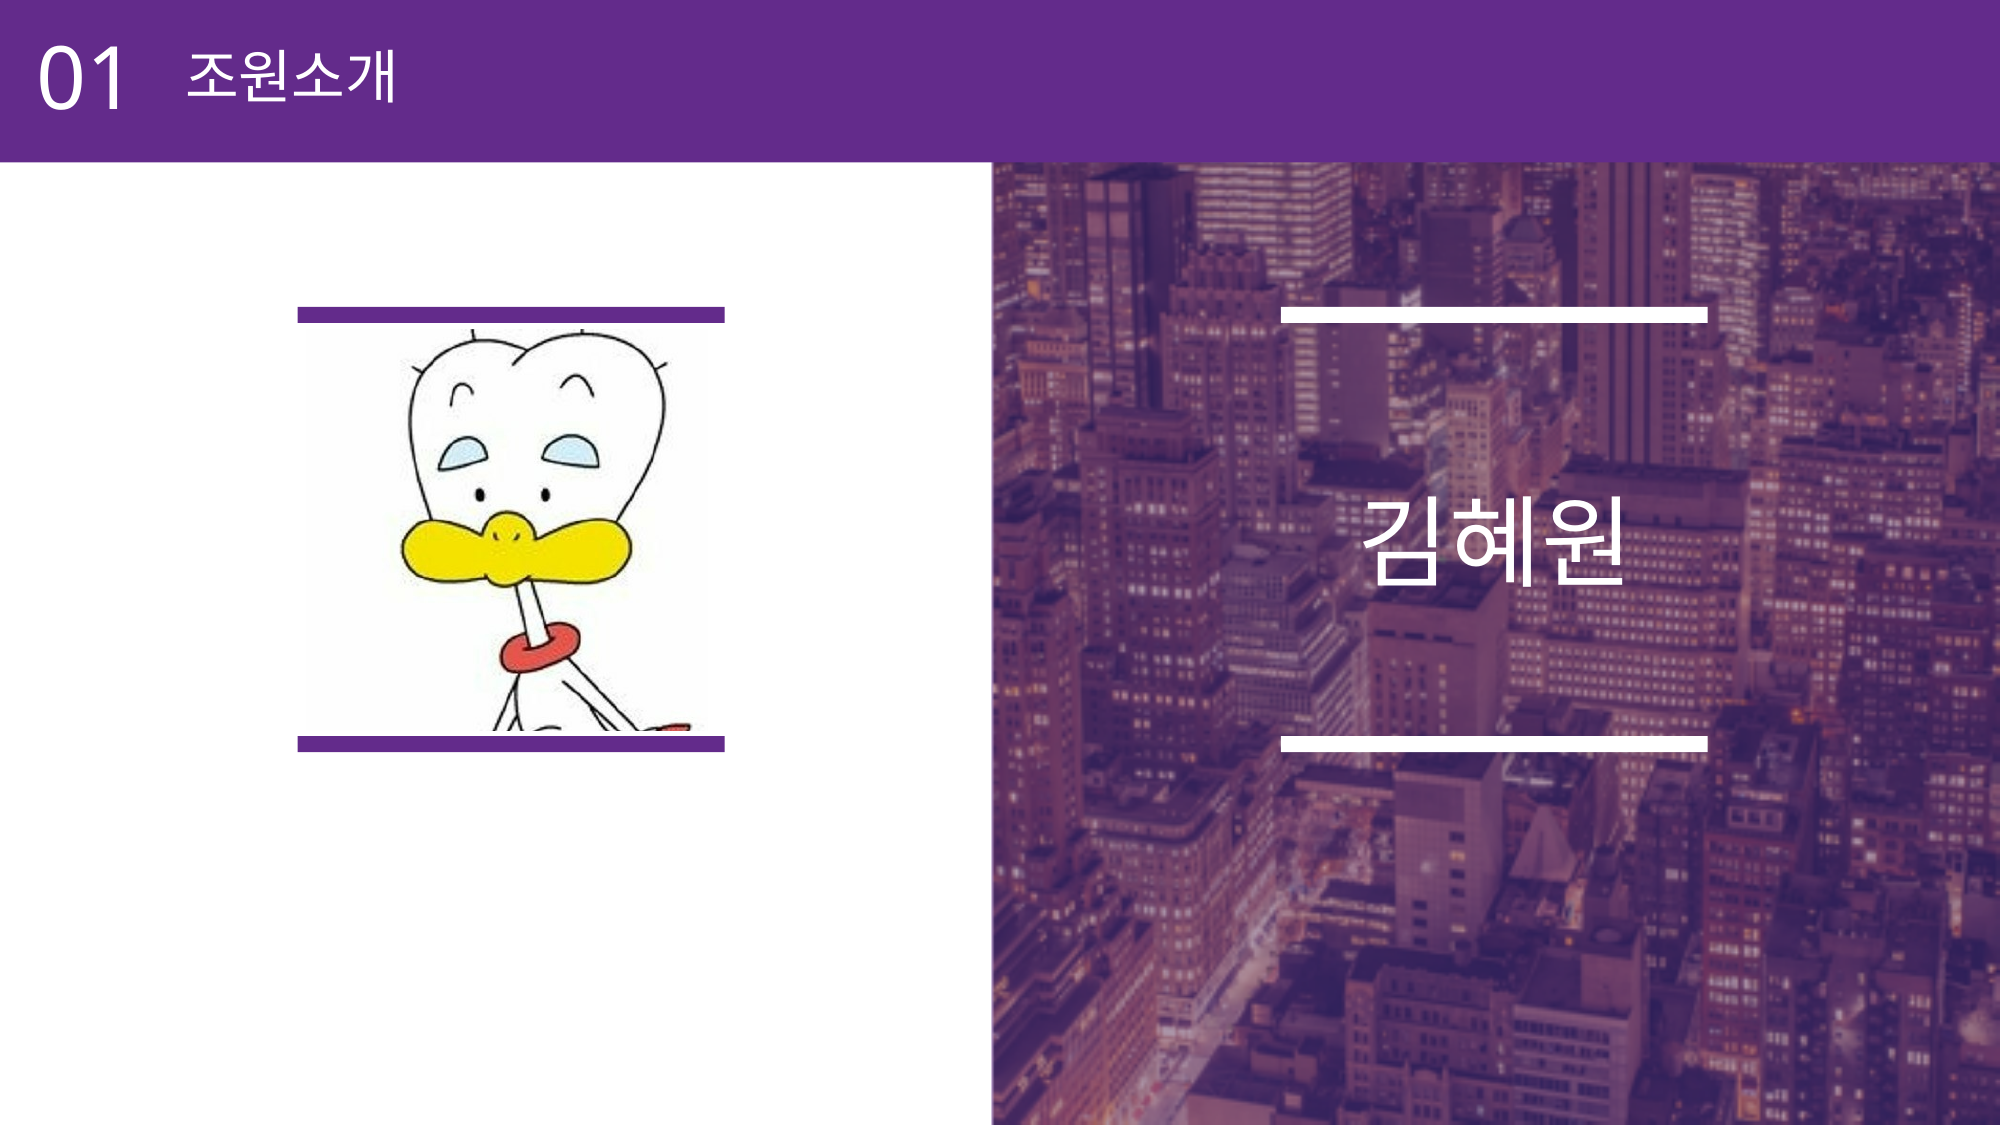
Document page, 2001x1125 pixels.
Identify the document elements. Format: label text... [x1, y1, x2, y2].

text_box [297, 306, 726, 324]
picture [991, 0, 2000, 1125]
text_box 조원소개 [170, 32, 414, 118]
picture [306, 329, 708, 731]
text_box [297, 735, 726, 753]
text_box [0, 0, 991, 163]
text_box 01 [21, 14, 152, 135]
